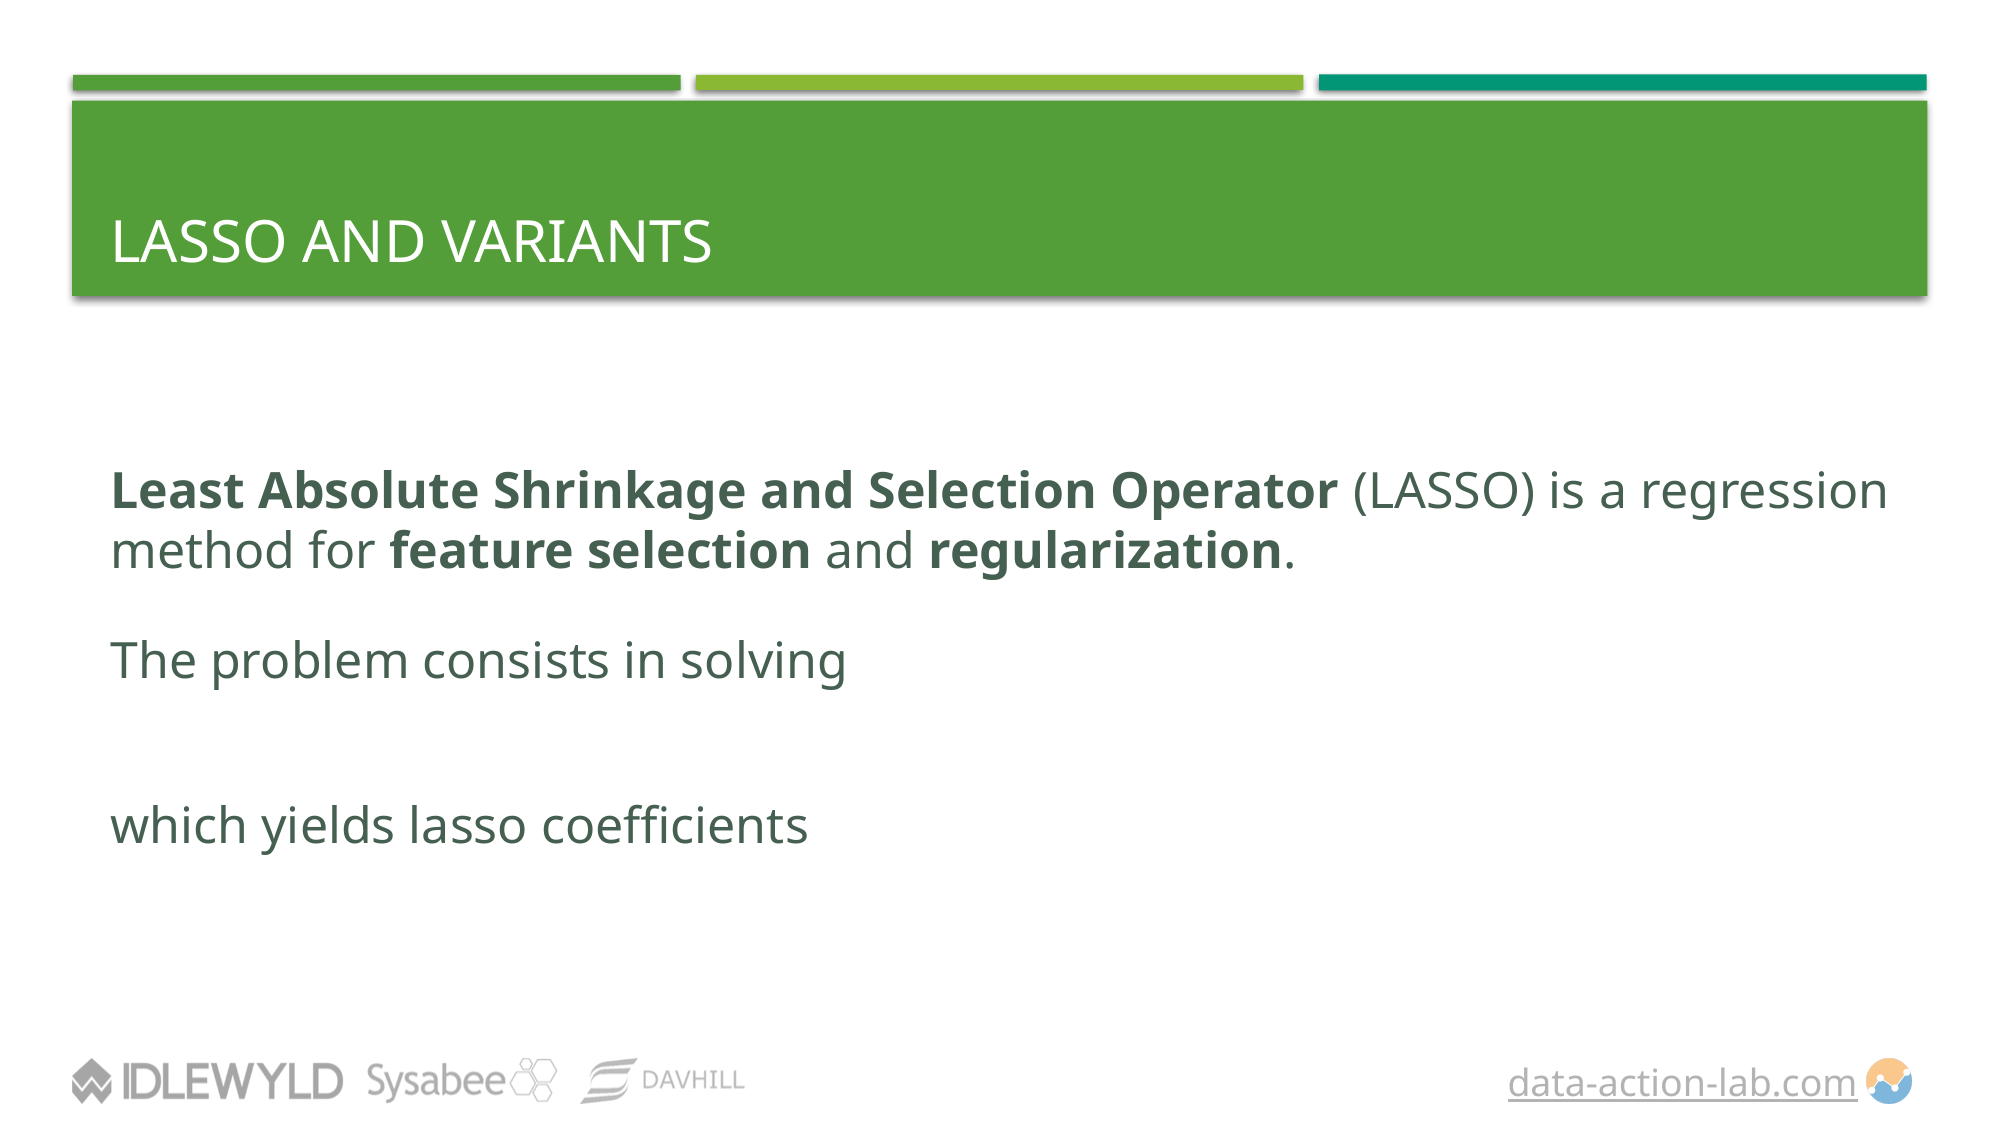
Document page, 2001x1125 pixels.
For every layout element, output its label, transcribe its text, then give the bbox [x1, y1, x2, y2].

picture [72, 1058, 745, 1104]
title LASSO and Variants [95, 115, 1905, 282]
